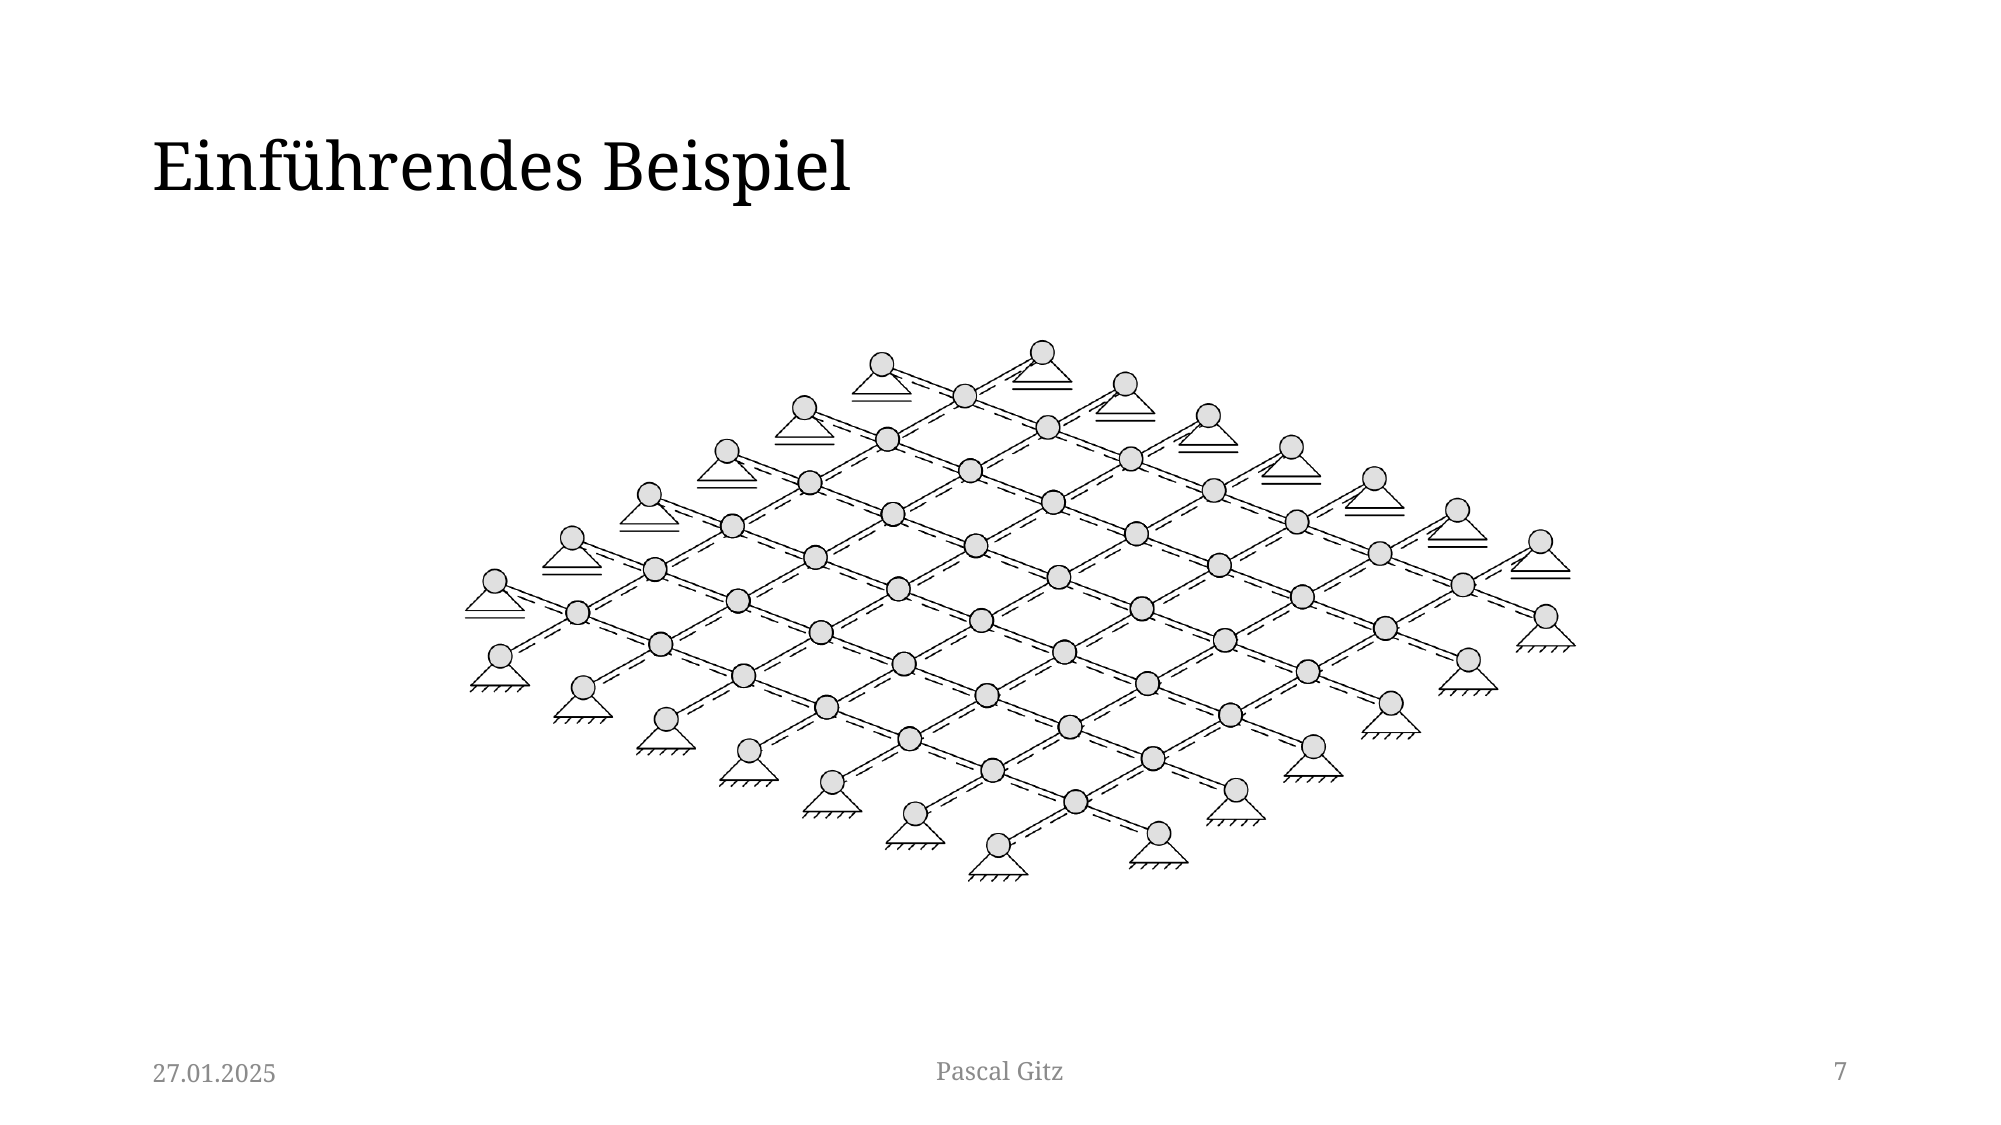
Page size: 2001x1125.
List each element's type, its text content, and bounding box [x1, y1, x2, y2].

footer Pascal Gitz [662, 1042, 1338, 1103]
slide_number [137, 1042, 588, 1103]
title Einführendes Beispiel [137, 59, 1863, 278]
picture [119, 325, 1880, 900]
slide_number 7 [1412, 1042, 1863, 1103]
